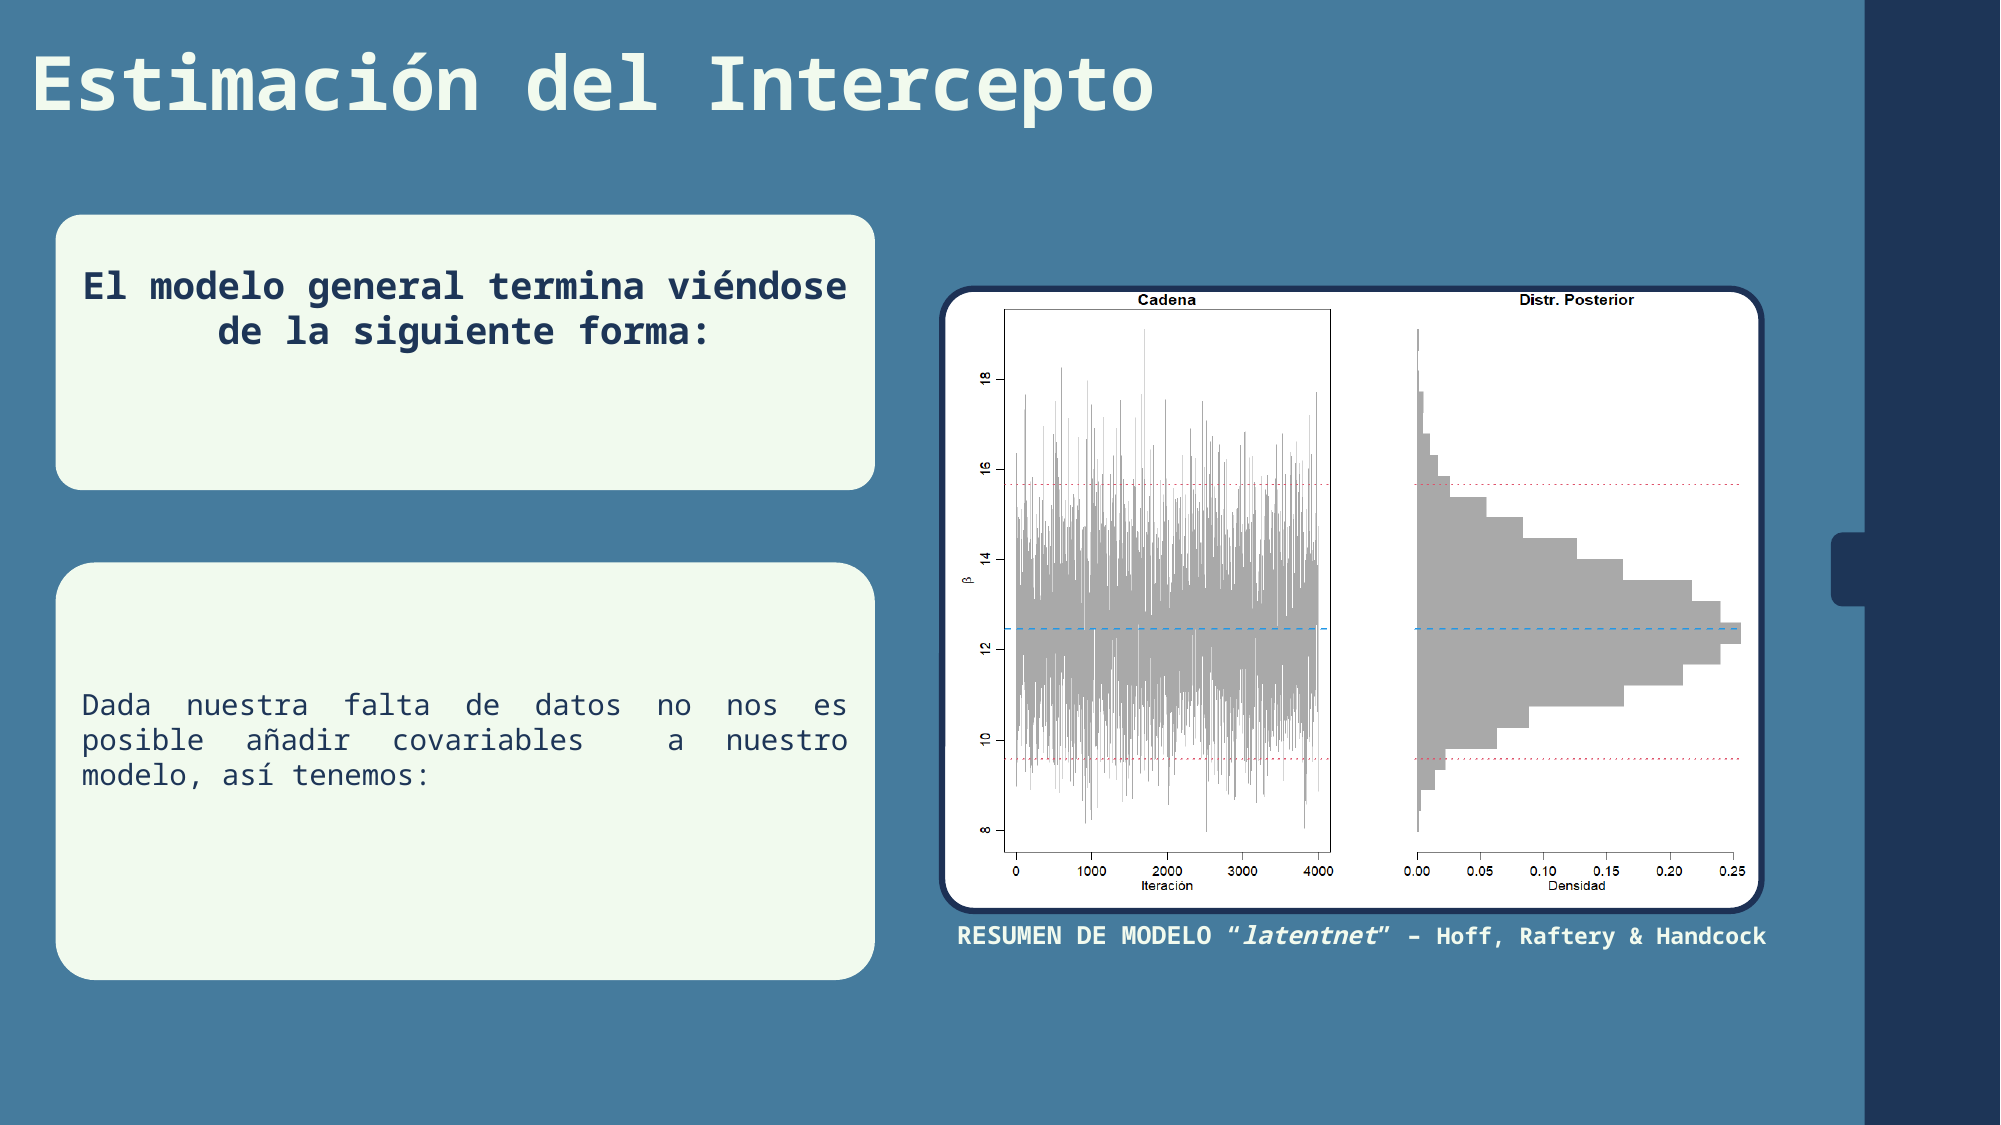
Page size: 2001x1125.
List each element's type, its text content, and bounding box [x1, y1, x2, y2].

text_box [1829, 0, 2000, 1125]
text_box RESUMEN DE MODELO “latentnet” – Hoff, Raftery & Handcock [942, 912, 1921, 958]
text_box [0, 0, 1863, 1125]
text_box [941, 287, 1763, 912]
text_box Estimación del Intercepto [15, 28, 1790, 133]
